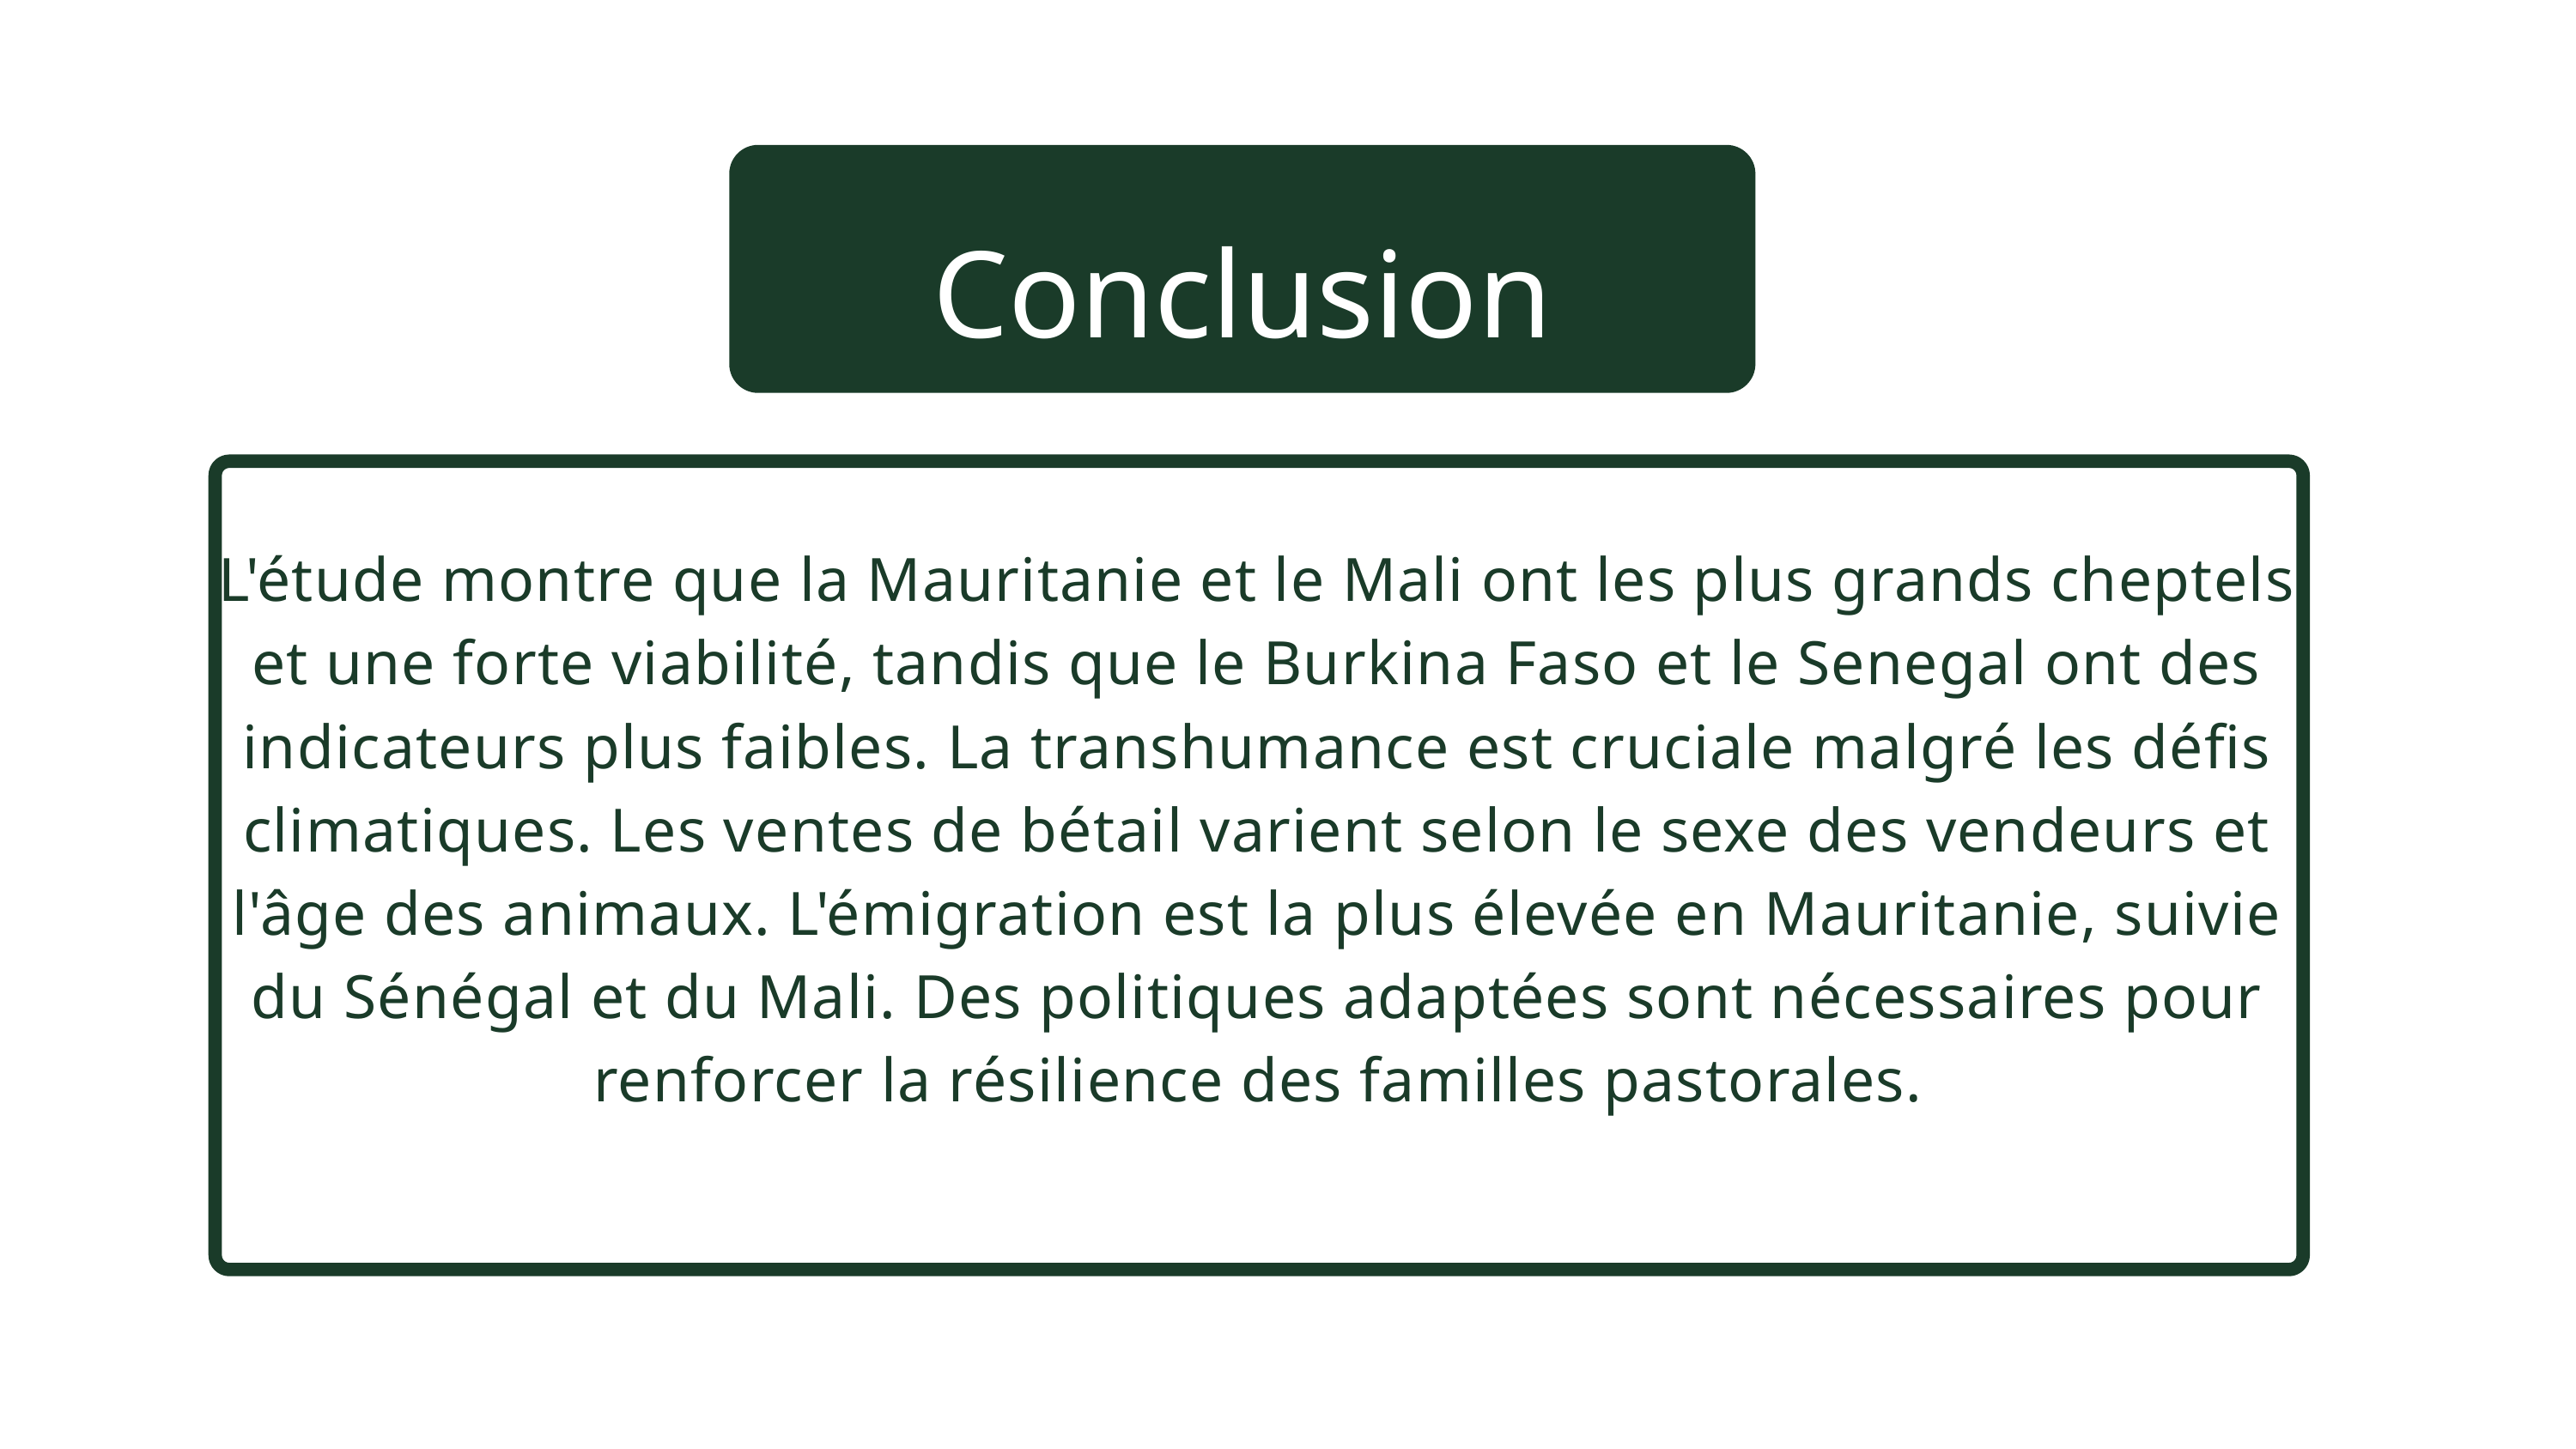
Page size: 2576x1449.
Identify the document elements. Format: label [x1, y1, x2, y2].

text_box [215, 461, 2304, 1270]
text_box [729, 144, 1756, 393]
